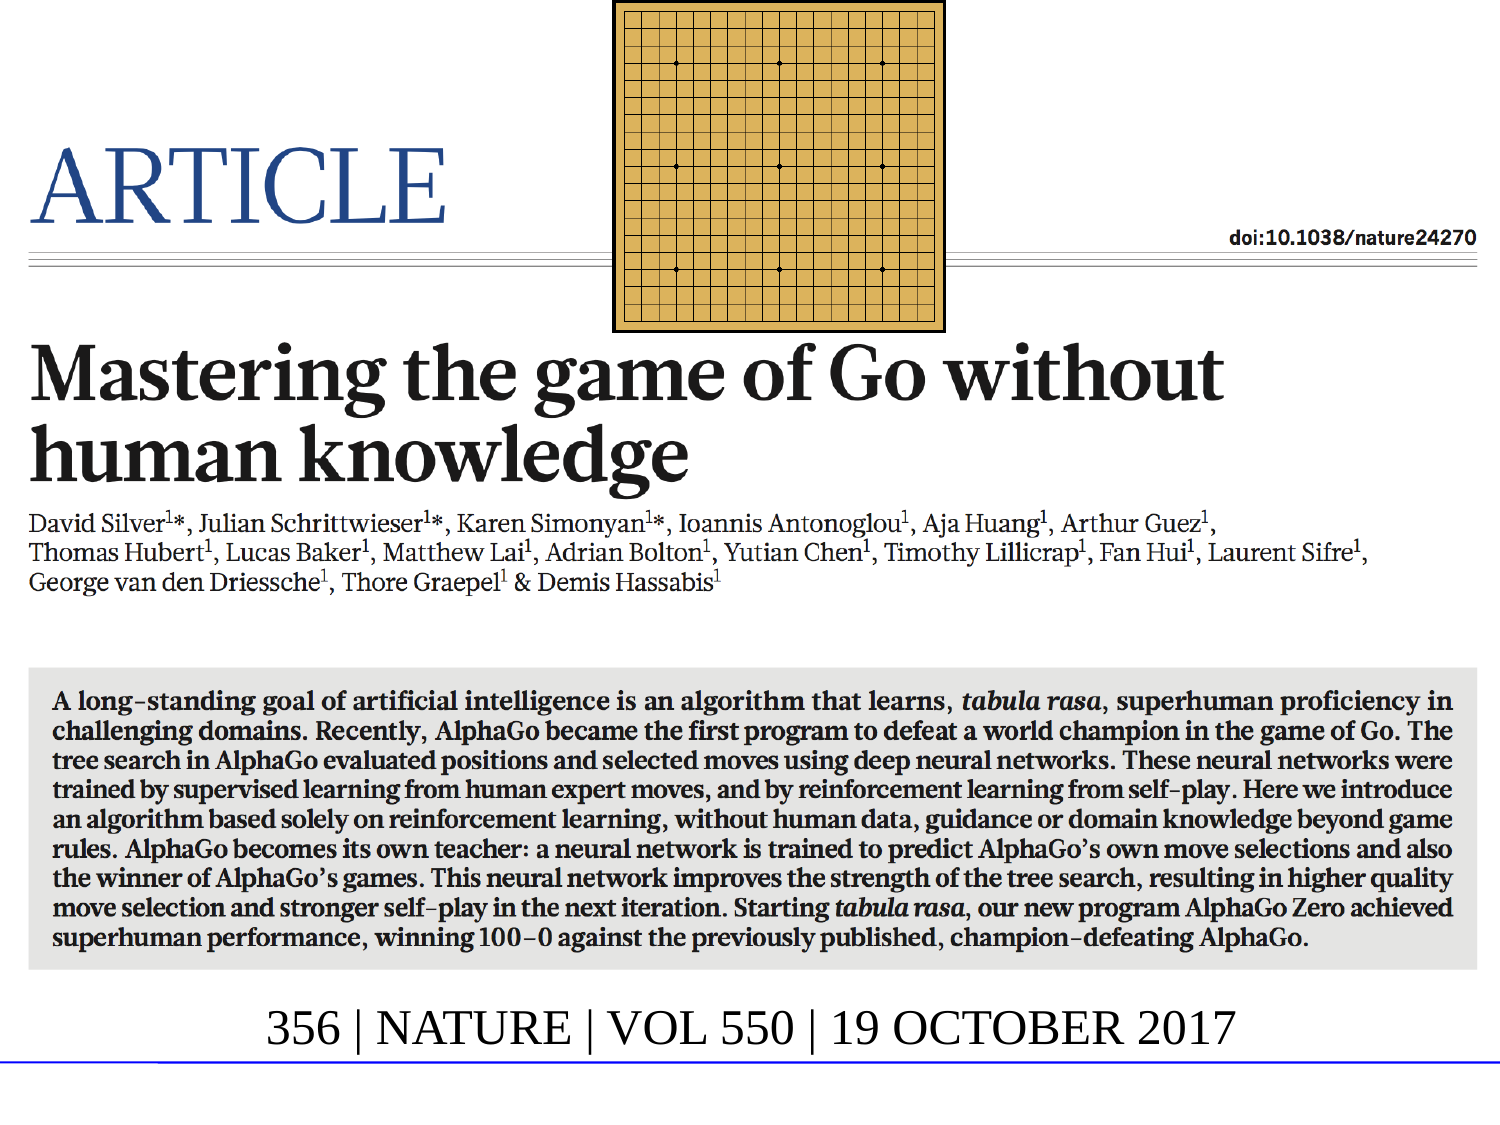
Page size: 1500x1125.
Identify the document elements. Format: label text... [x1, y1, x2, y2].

text_box 356 | NATURE | VOL 550 | 19 OCTOBER 2017 [251, 1009, 1265, 1063]
picture [0, 0, 1500, 1001]
